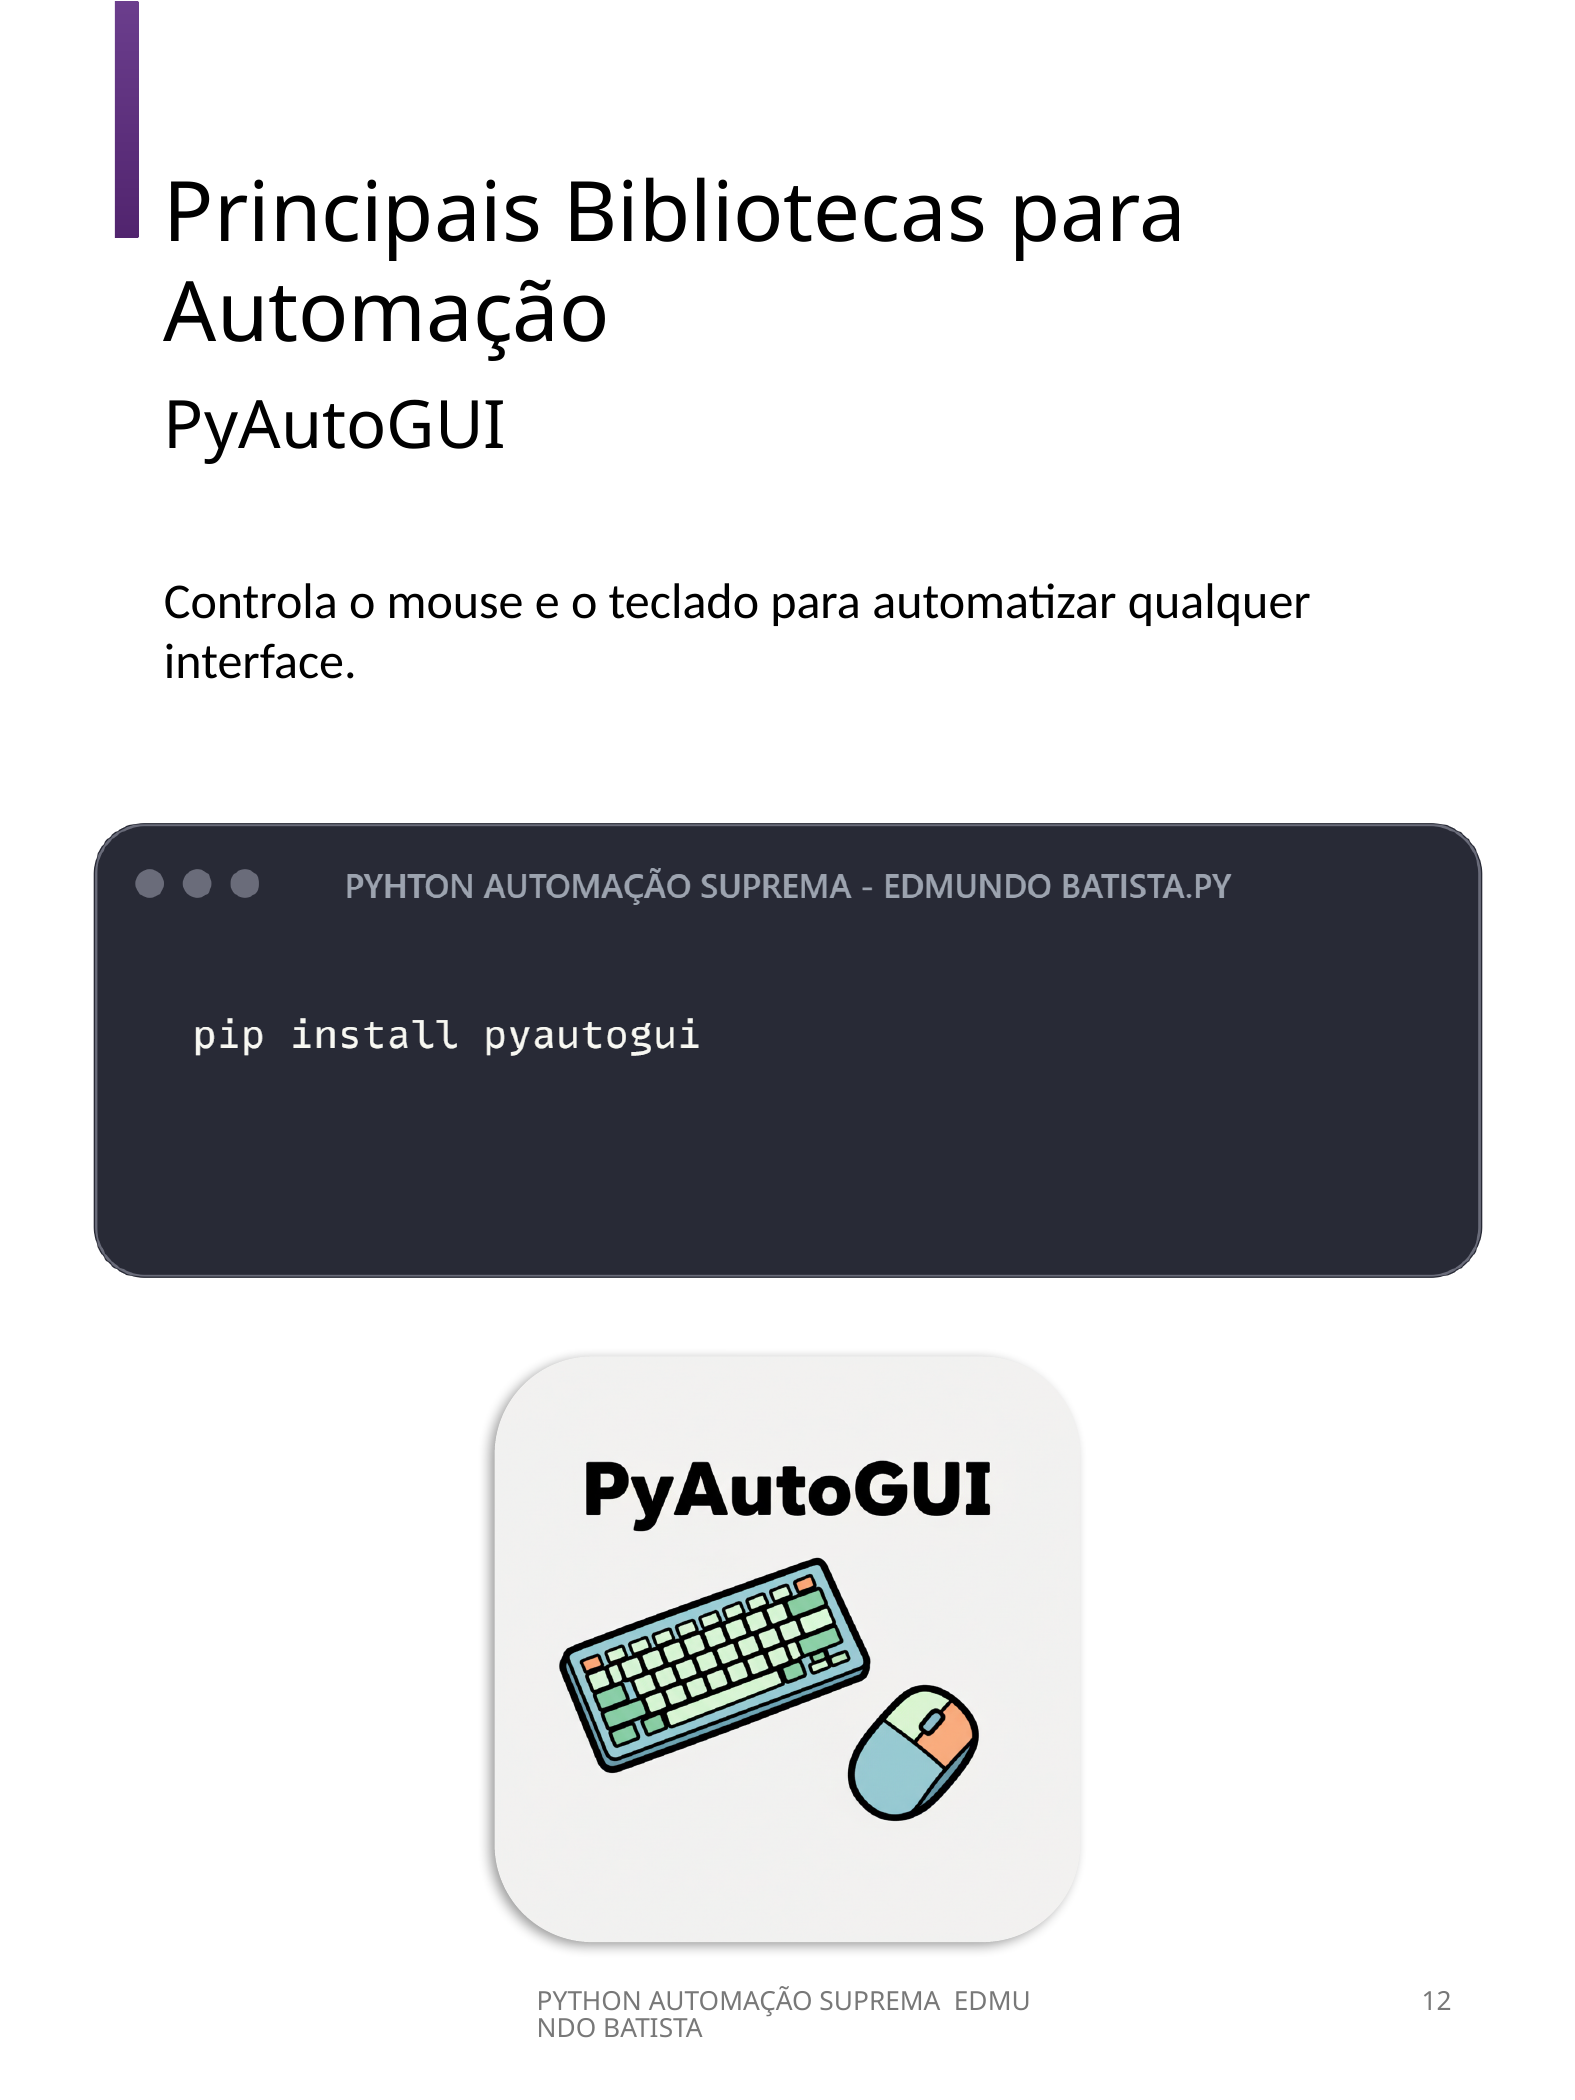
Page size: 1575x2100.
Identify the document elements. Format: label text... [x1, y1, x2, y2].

text_box PyAutoGUI [149, 374, 1575, 470]
text_box [113, 0, 140, 239]
slide_number 12 [1112, 1946, 1467, 2059]
text_box Controla o mouse e o teclado para automatizar qualquer interface. [149, 560, 1431, 605]
text_box Principais Bibliotecas para Automação [149, 150, 1575, 366]
picture [0, 605, 1575, 1943]
footer PYTHON AUTOMAÇÃO SUPREMA EDMUNDO BATISTA [521, 1946, 1054, 2059]
